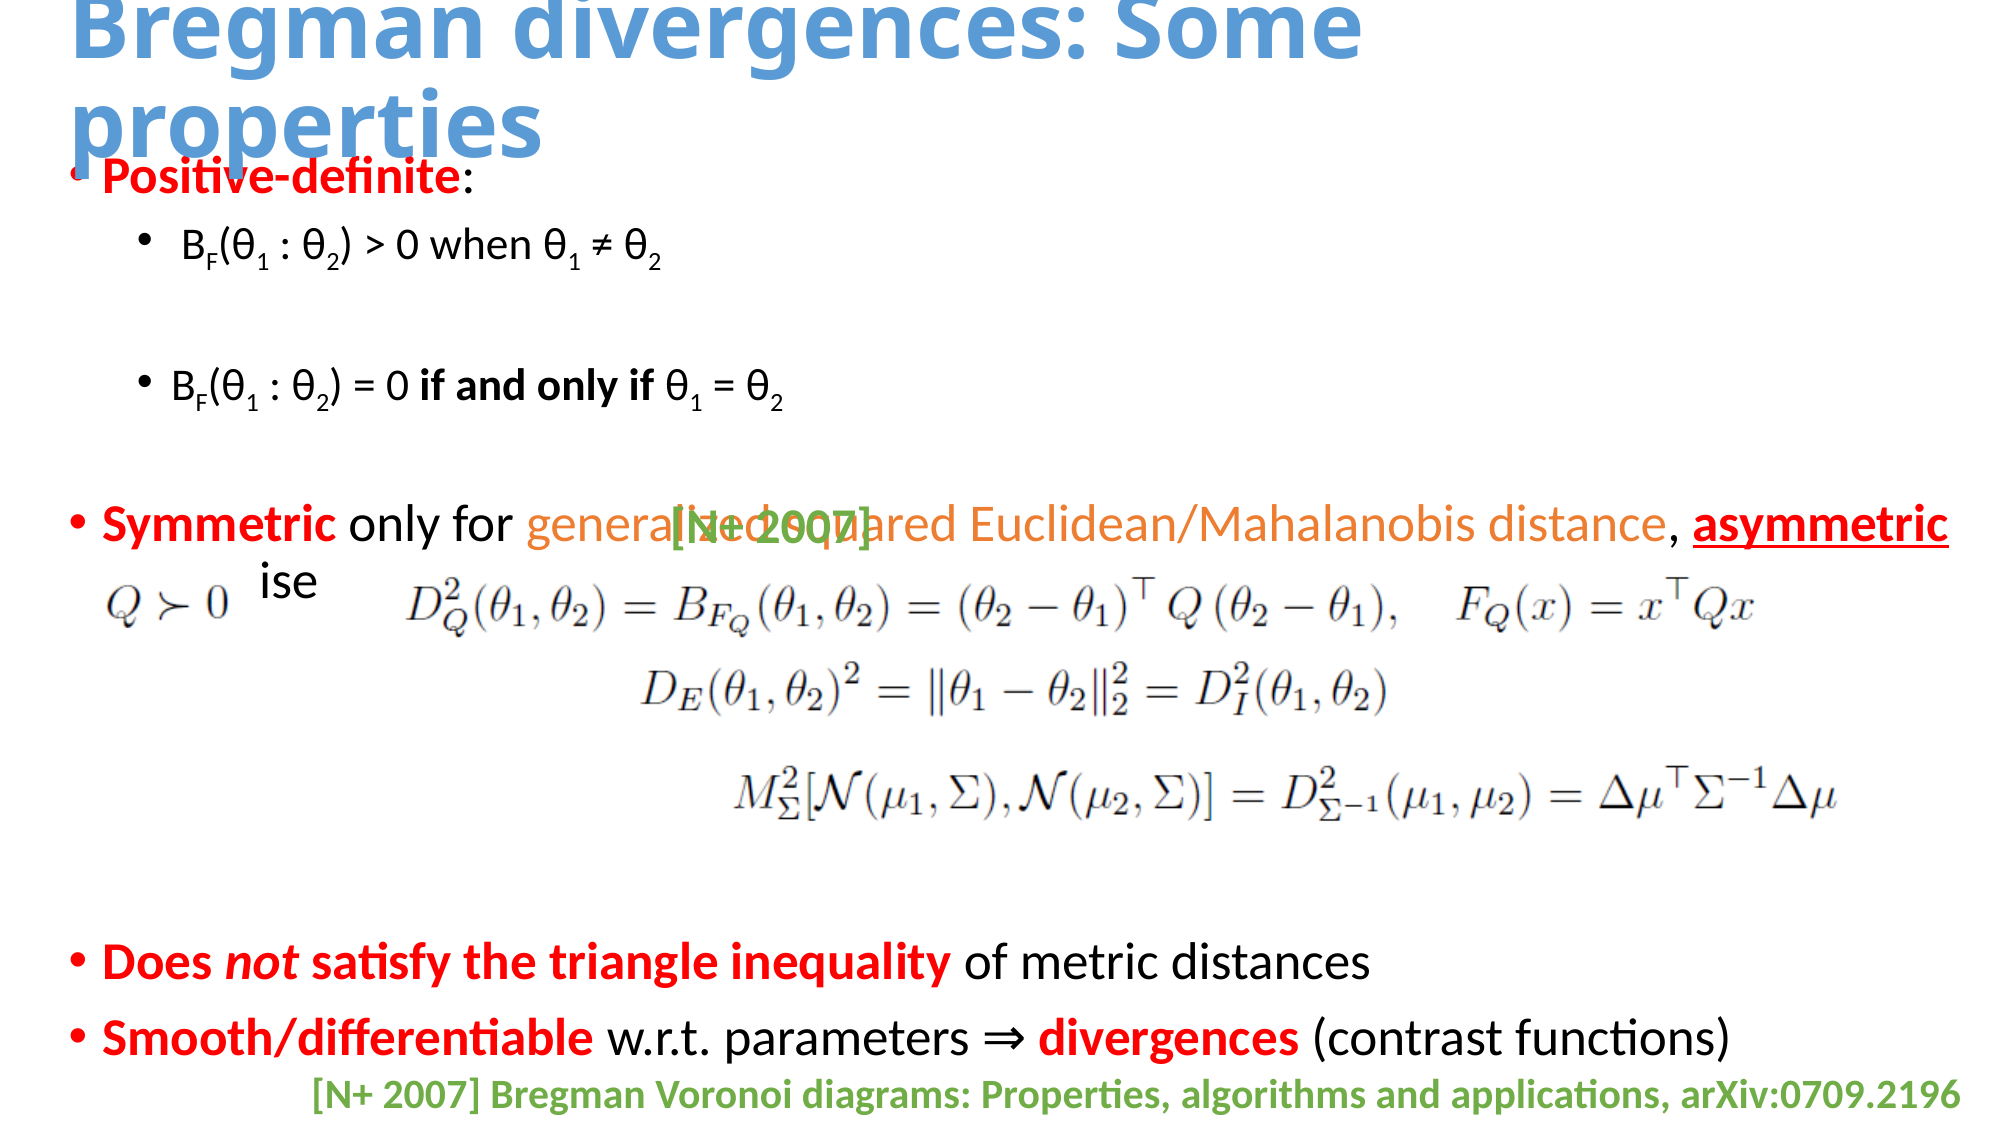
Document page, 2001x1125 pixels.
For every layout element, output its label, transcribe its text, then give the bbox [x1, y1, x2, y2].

picture [94, 557, 259, 655]
picture [383, 557, 1864, 855]
list Positive-definite: BF(θ1 : θ2) > 0 when θ1 ≠ θ2 BF(θ1 : θ2) = 0 if and only if θ1 = θ2 Symmetric only for generalized squared Euclidean/Mahalanobis distance, asymmetric otherwise Does not satisfy the triangle inequality of metric distances Smooth/differentiable w.r.t. parameters ⇒ divergences (contrast functions) [53, 140, 1975, 1078]
text_box [N+ 2007] Bregman Voronoi diagrams: Properties, algorithms and applications, arXiv:0709.2196 [296, 1059, 2000, 1125]
text_box [N+ 2007] [655, 486, 888, 557]
title Bregman divergences: Some properties [53, 0, 1779, 187]
